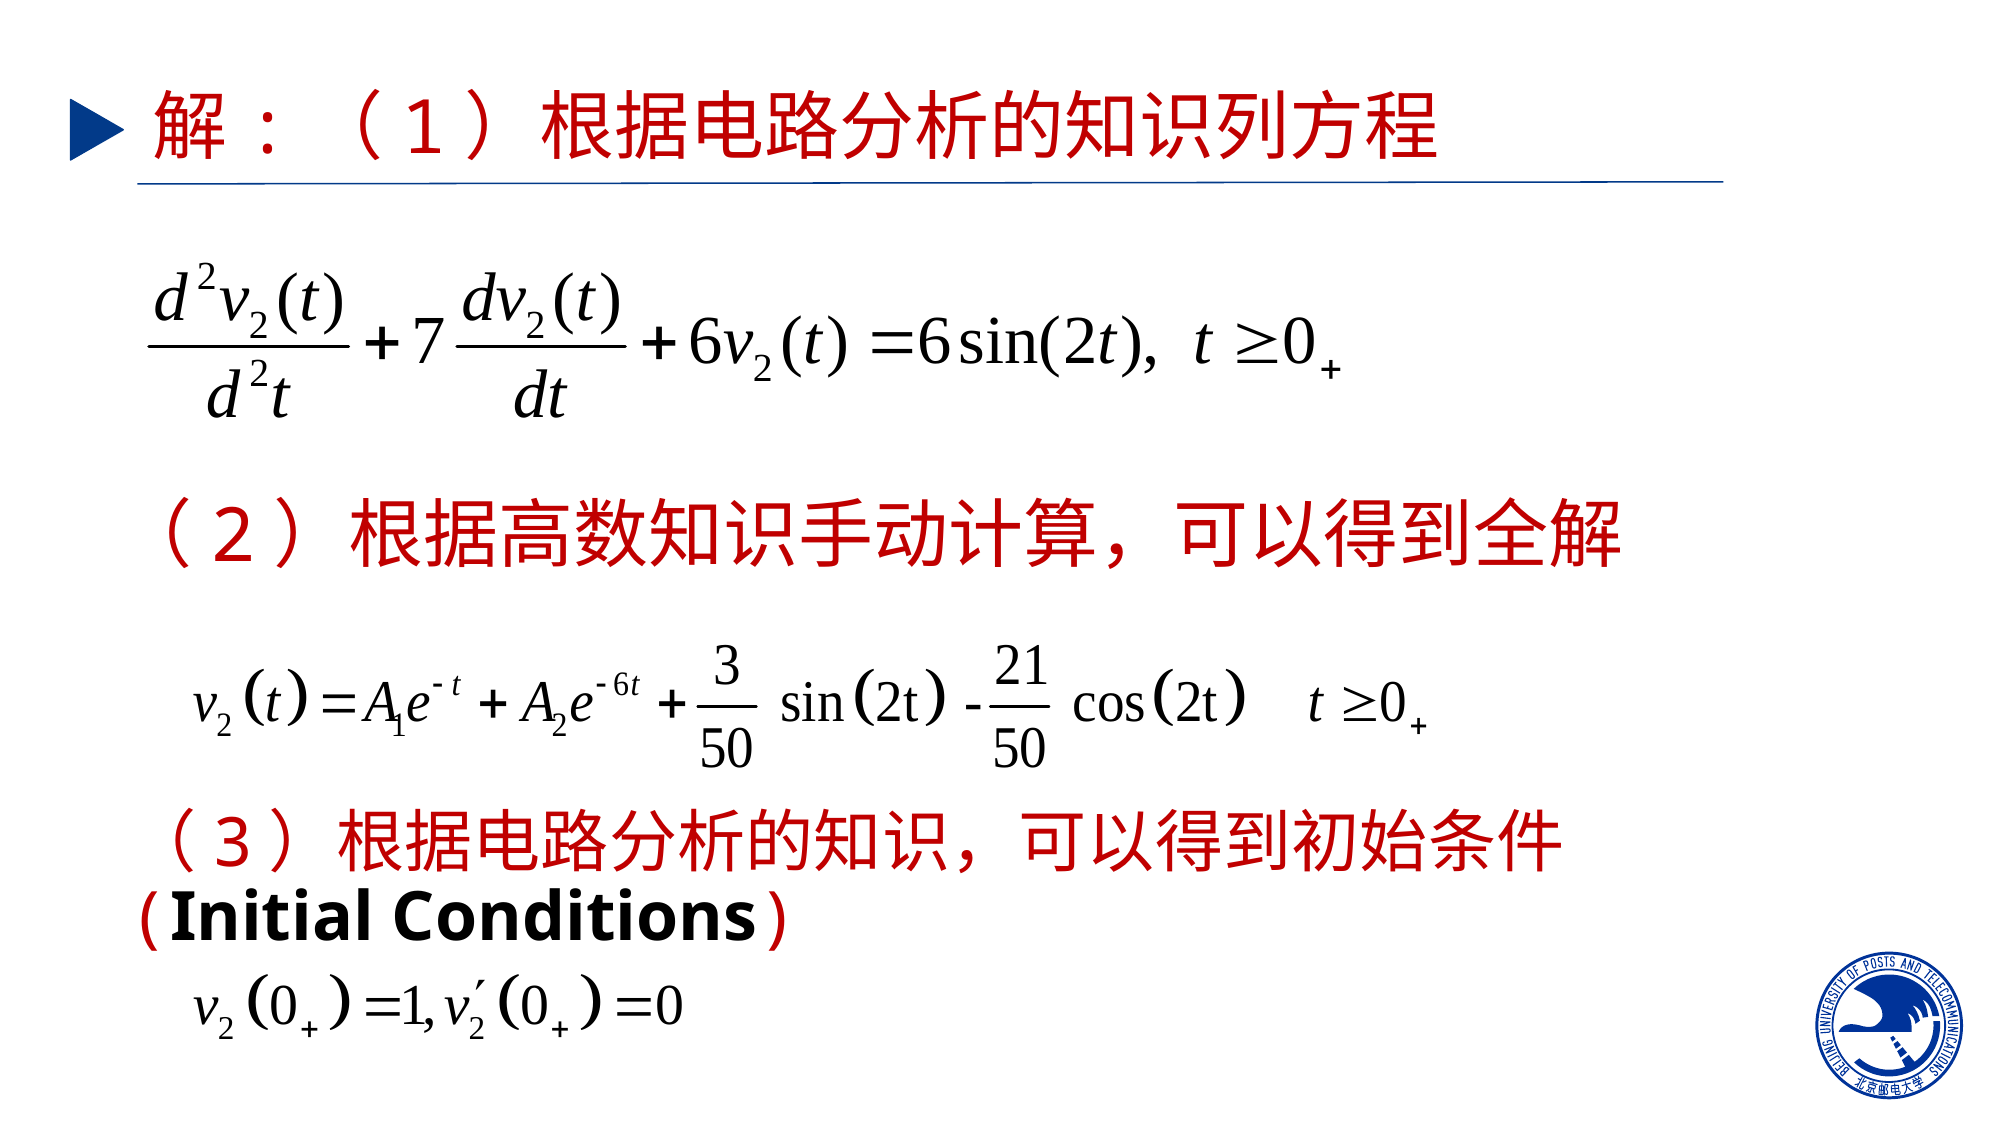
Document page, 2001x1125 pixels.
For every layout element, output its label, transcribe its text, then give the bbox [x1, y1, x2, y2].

title 解:（1）根据电路分析的知识列方程 [137, 47, 1863, 211]
text_box （3）根据电路分析的知识，可以得到初始条件 (Initial Conditions) [114, 800, 1839, 963]
text_box （2）根据高数知识手动计算，可以得到全解 [102, 456, 1828, 619]
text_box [137, 243, 1353, 433]
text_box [184, 962, 696, 1059]
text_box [184, 627, 1438, 781]
